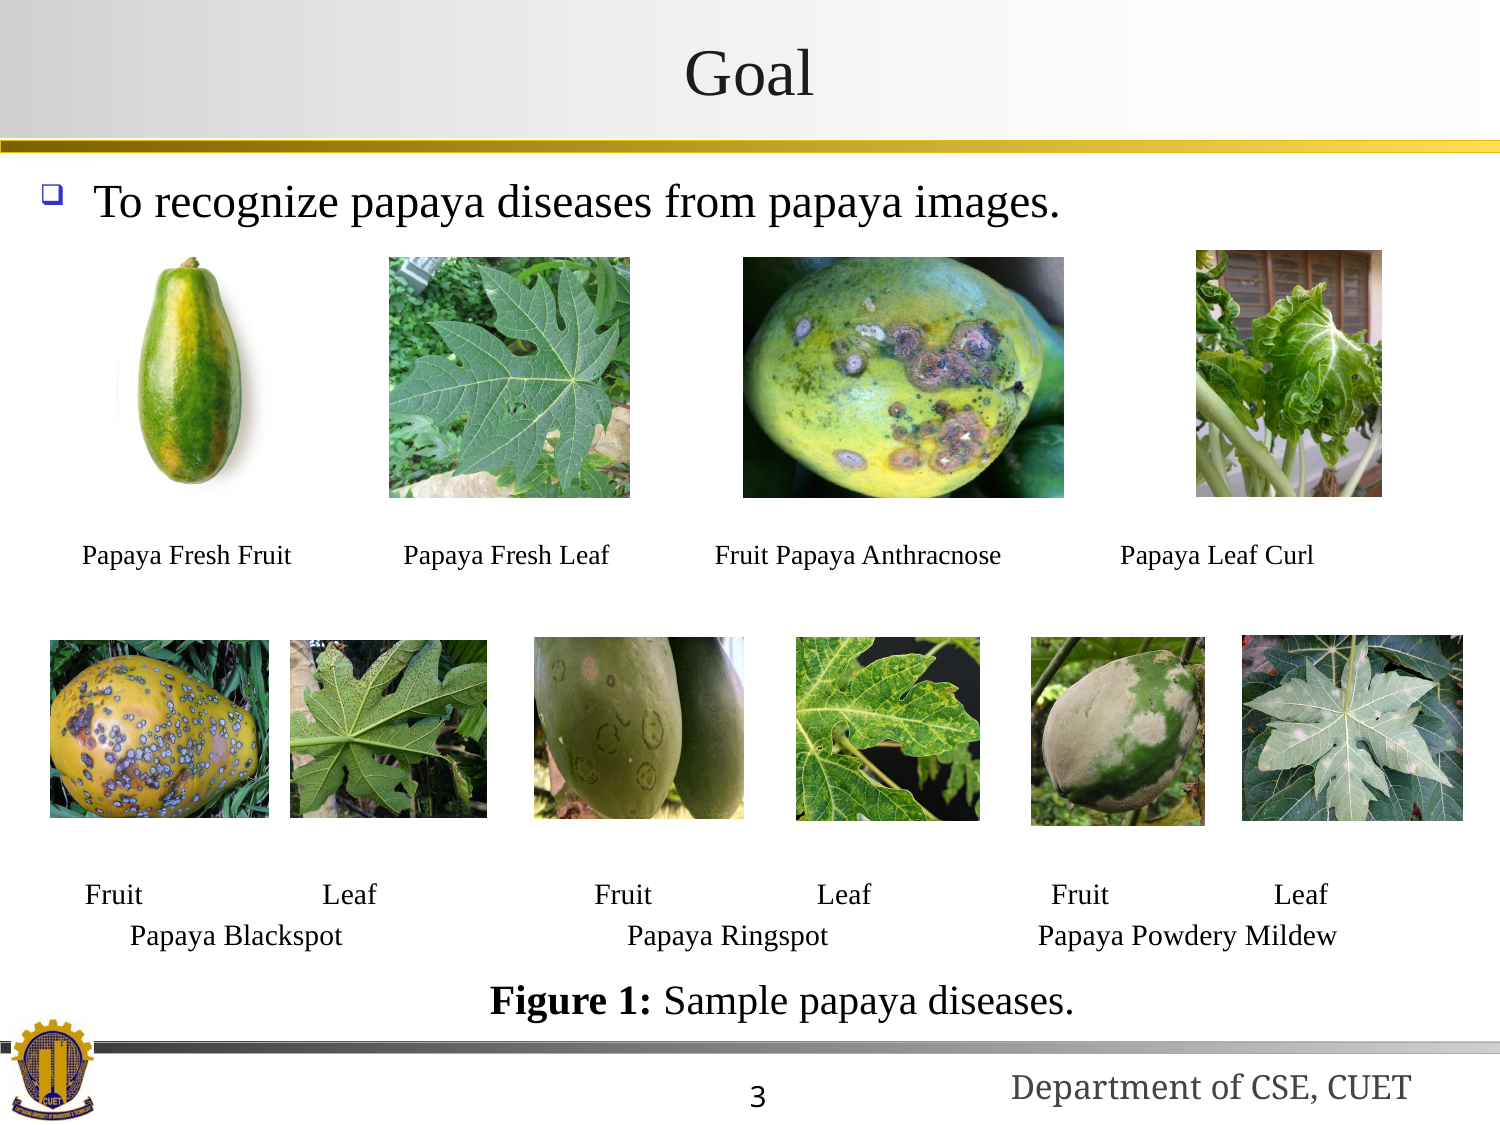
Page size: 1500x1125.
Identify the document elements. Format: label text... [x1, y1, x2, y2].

picture [11, 1019, 94, 1121]
picture [49, 640, 270, 818]
list To recognize papaya diseases from papaya images. Papaya Fresh Fruit Papaya Fresh Leaf Fruit Papaya Anthracnose Papaya Leaf Curl Fruit Leaf Fruit Leaf Fruit Leaf Papaya Blackspot Papaya Ringspot Papaya Powdery Mildew [24, 162, 1463, 1033]
picture [743, 256, 1065, 498]
picture [388, 256, 630, 498]
picture [1196, 249, 1382, 498]
title Goal [0, 0, 1500, 138]
picture [289, 640, 487, 818]
text_box Figure 1: Sample papaya diseases. [312, 957, 1308, 1032]
picture [1242, 634, 1463, 821]
picture [796, 637, 980, 821]
picture [533, 637, 744, 819]
picture [116, 244, 274, 504]
picture [1031, 637, 1205, 826]
